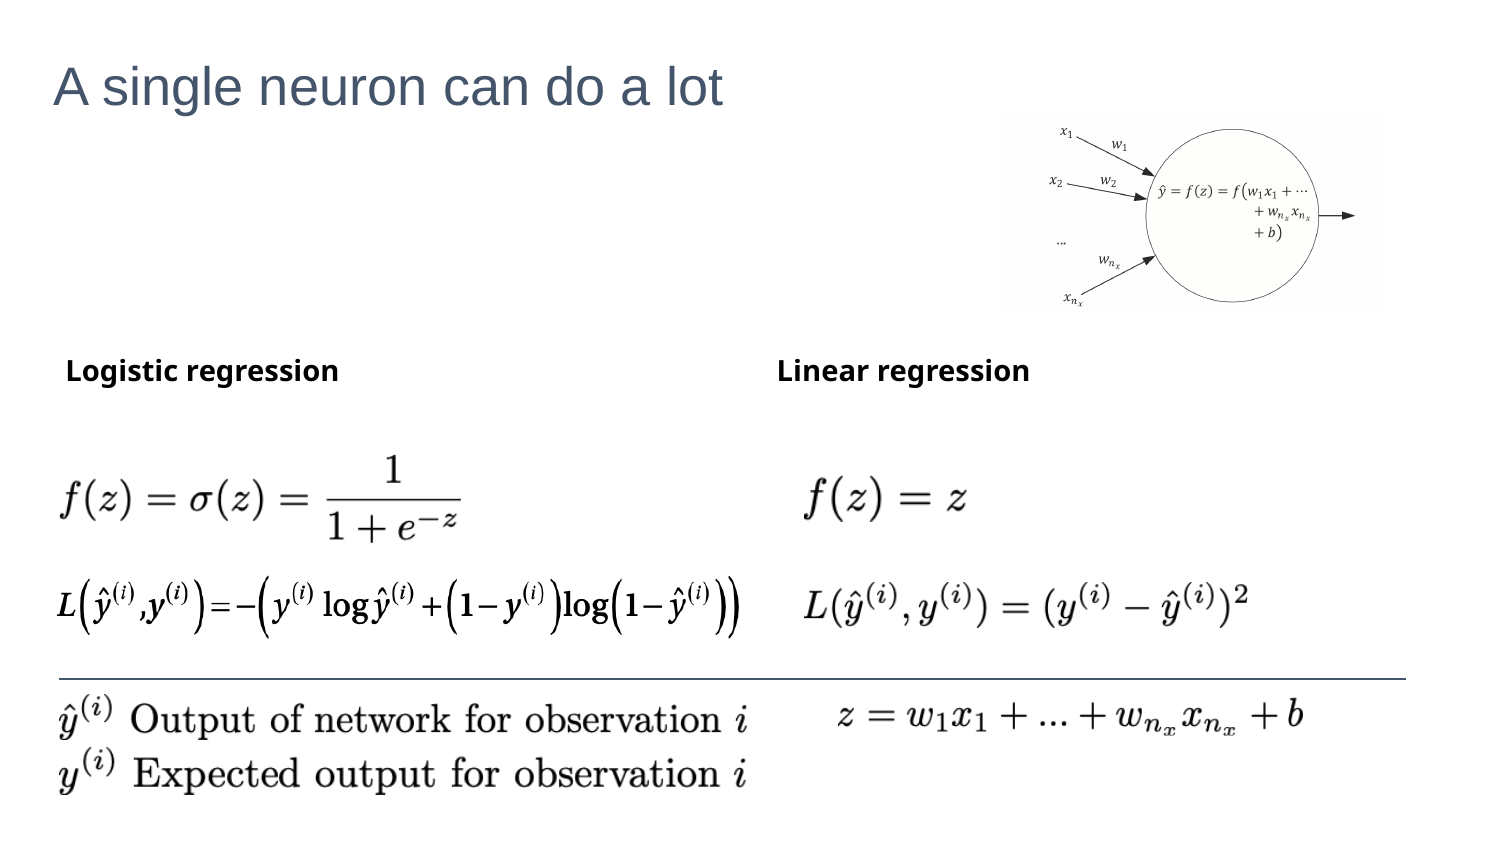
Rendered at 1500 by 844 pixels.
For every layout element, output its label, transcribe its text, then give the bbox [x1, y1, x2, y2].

picture [58, 454, 461, 543]
list Linear regression [761, 341, 1381, 404]
picture [59, 693, 747, 740]
picture [804, 475, 968, 522]
list Logistic regression [50, 341, 670, 411]
picture [59, 746, 747, 795]
picture [804, 581, 1248, 628]
picture [838, 696, 1304, 736]
title A single neuron can do a lot [38, 43, 1301, 132]
picture [1000, 110, 1381, 315]
picture [24, 552, 762, 656]
